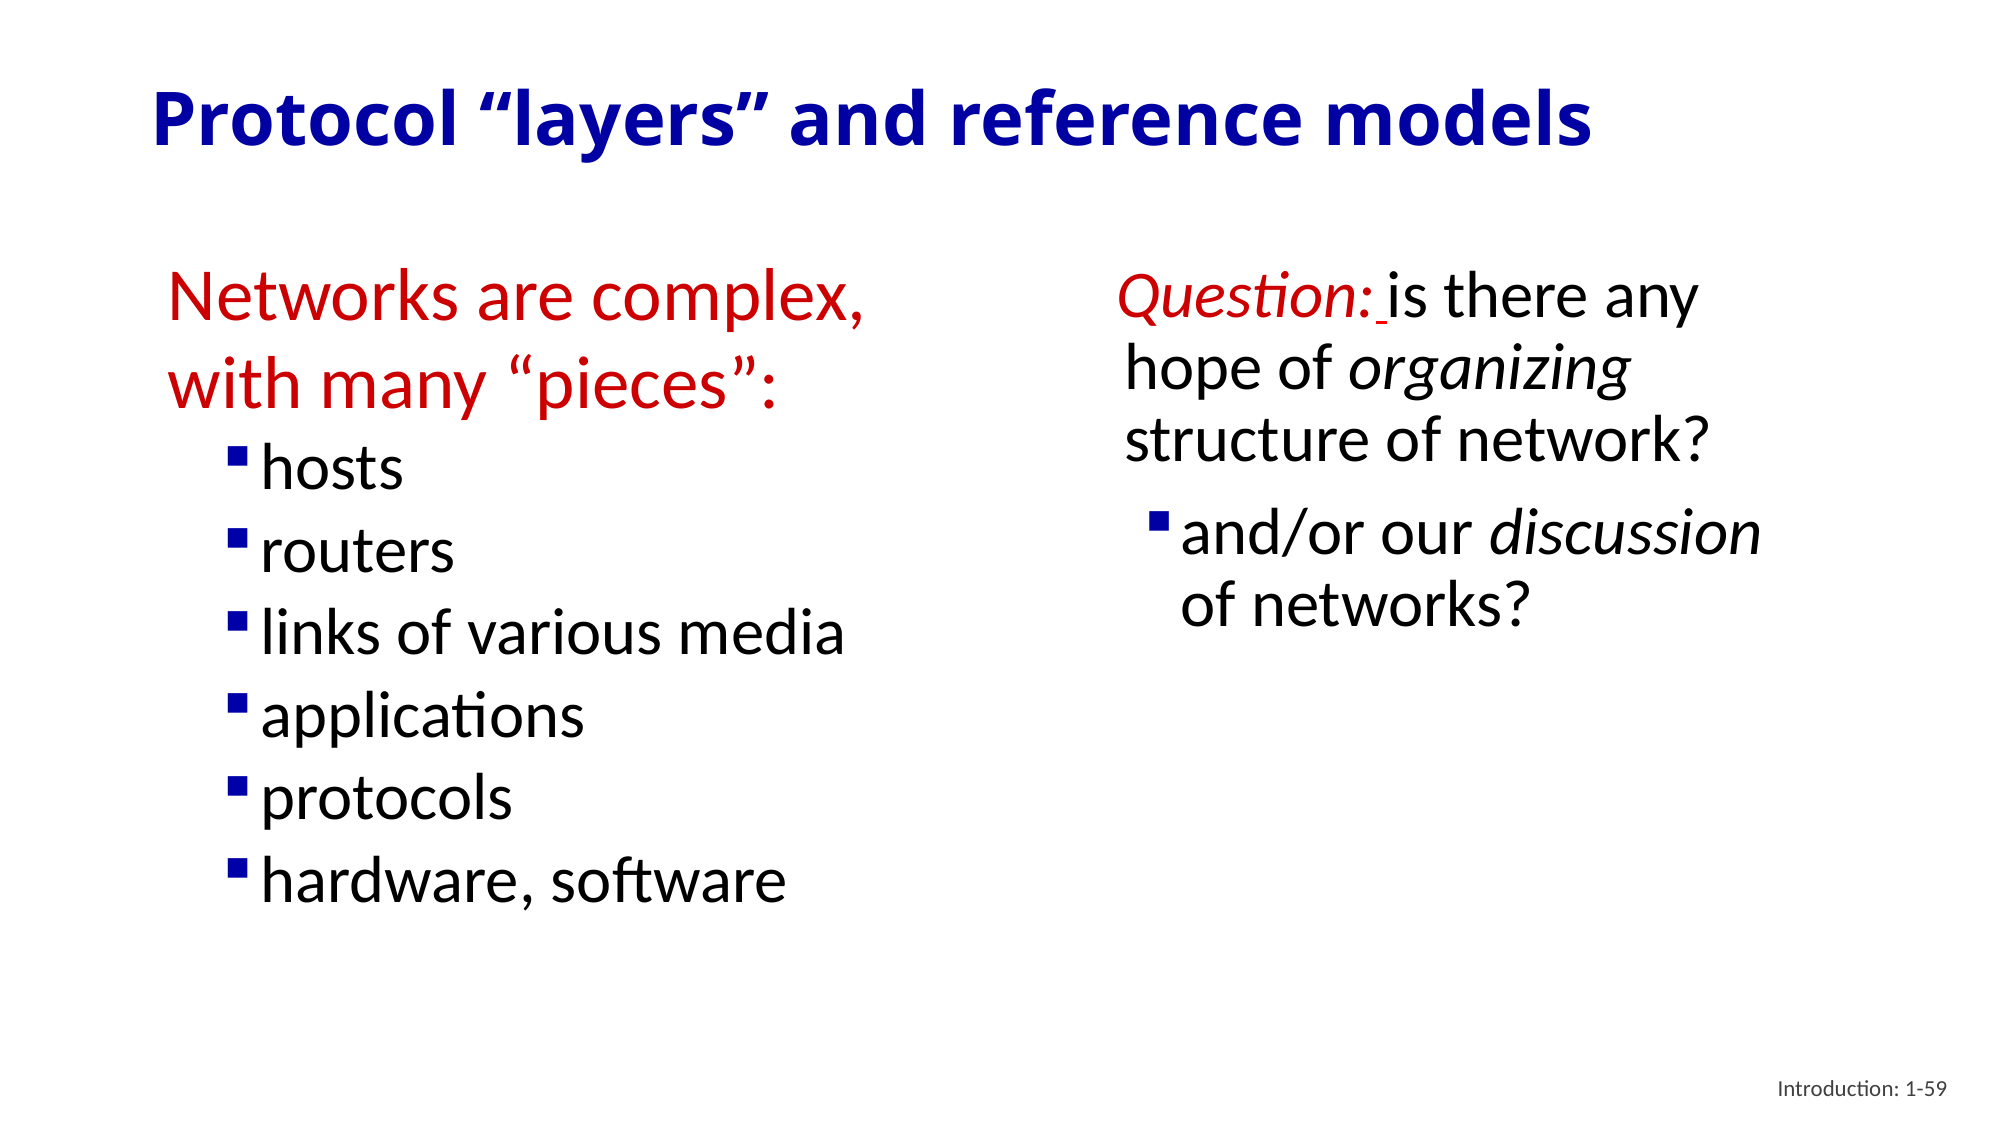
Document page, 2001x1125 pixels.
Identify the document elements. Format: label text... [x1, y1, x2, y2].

text_box Question: is there any hope of organizing structure of network? and/or our discussion of networks? [1080, 252, 1824, 965]
slide_number Introduction: 1-59 [1512, 1056, 1963, 1117]
title Protocol “layers” and reference models [135, 47, 1861, 195]
text_box Networks are complex, with many “pieces”: hosts routers links of various media applications protocols hardware, software [131, 258, 1053, 1087]
